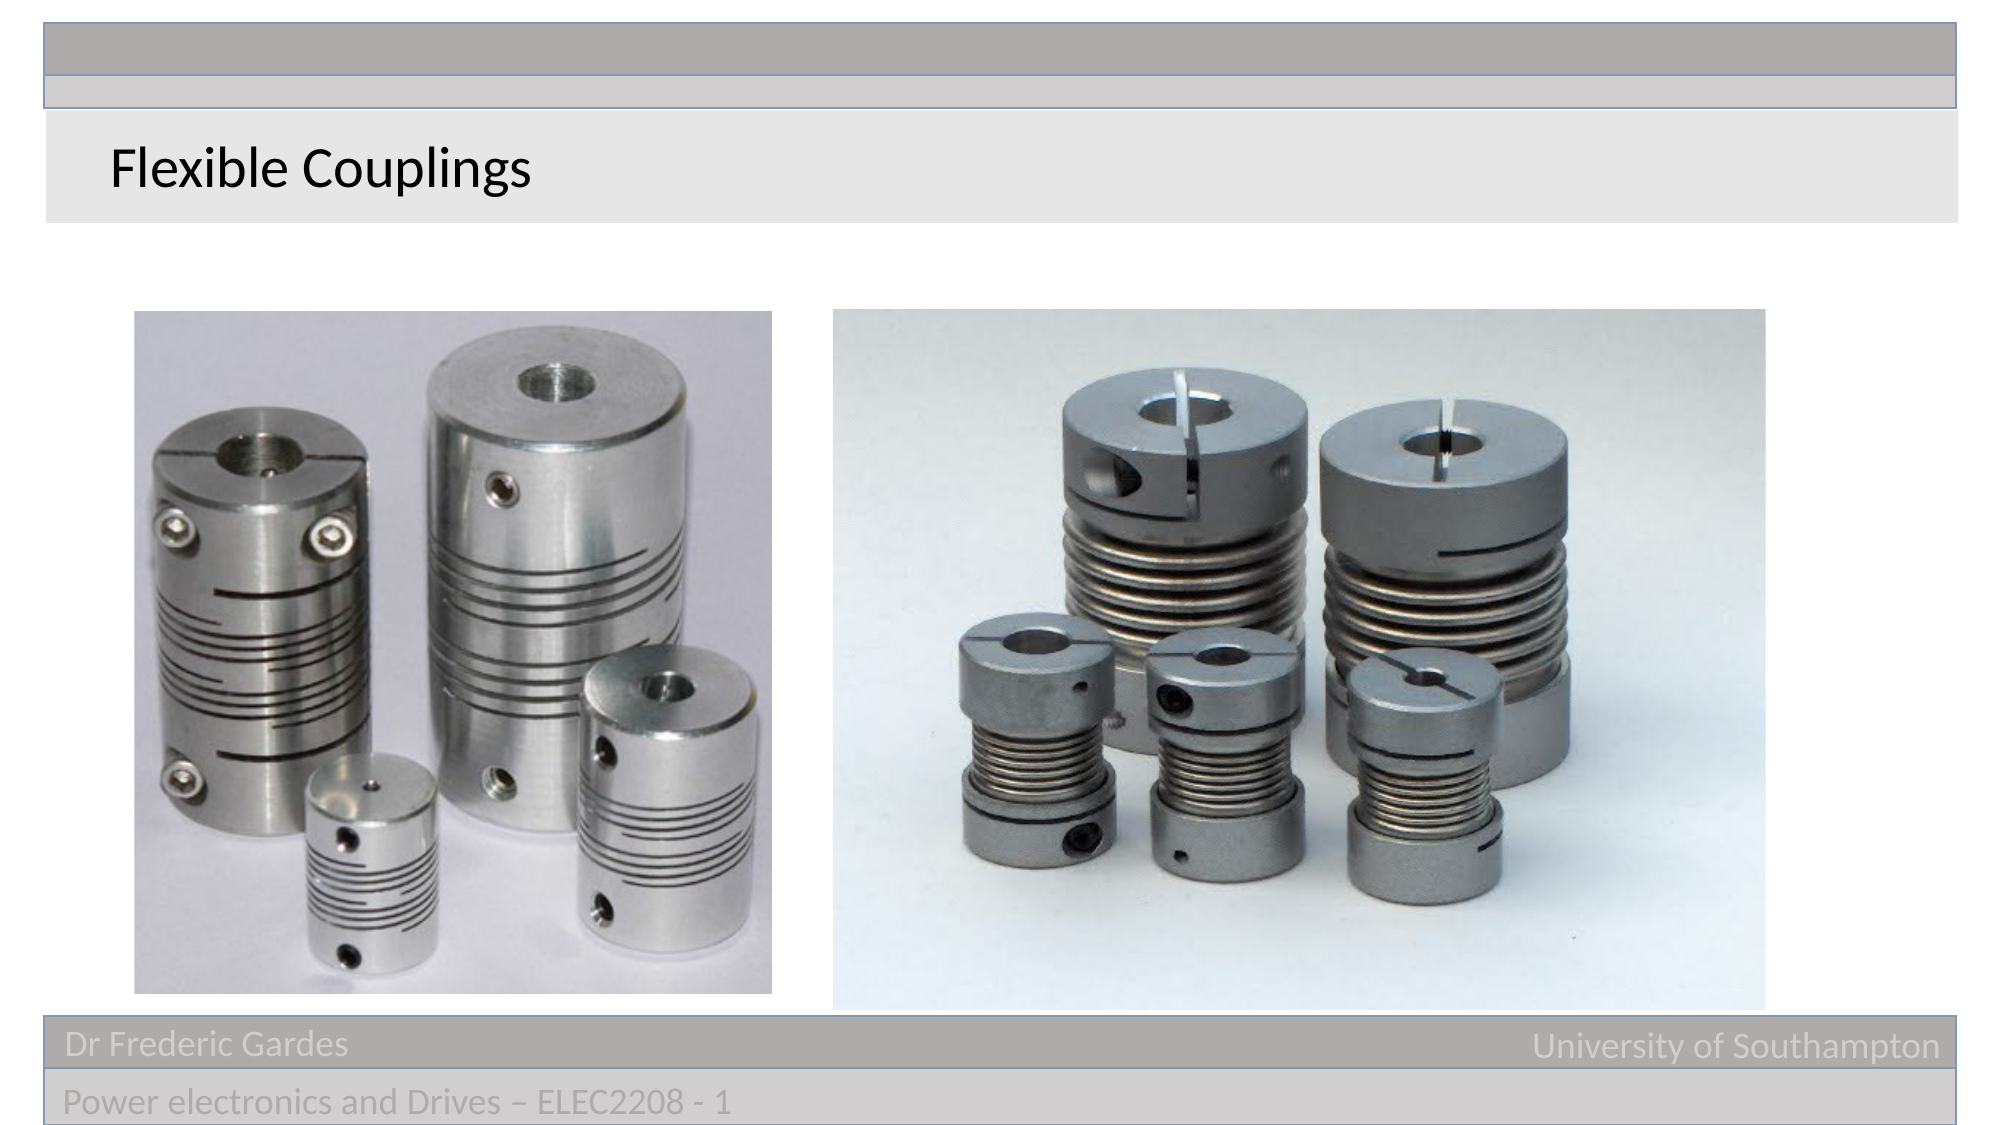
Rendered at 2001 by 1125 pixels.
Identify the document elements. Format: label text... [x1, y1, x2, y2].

picture [134, 311, 772, 994]
picture [832, 309, 1766, 1010]
text_box Flexible Couplings [95, 121, 548, 207]
text_box [45, 109, 1959, 224]
